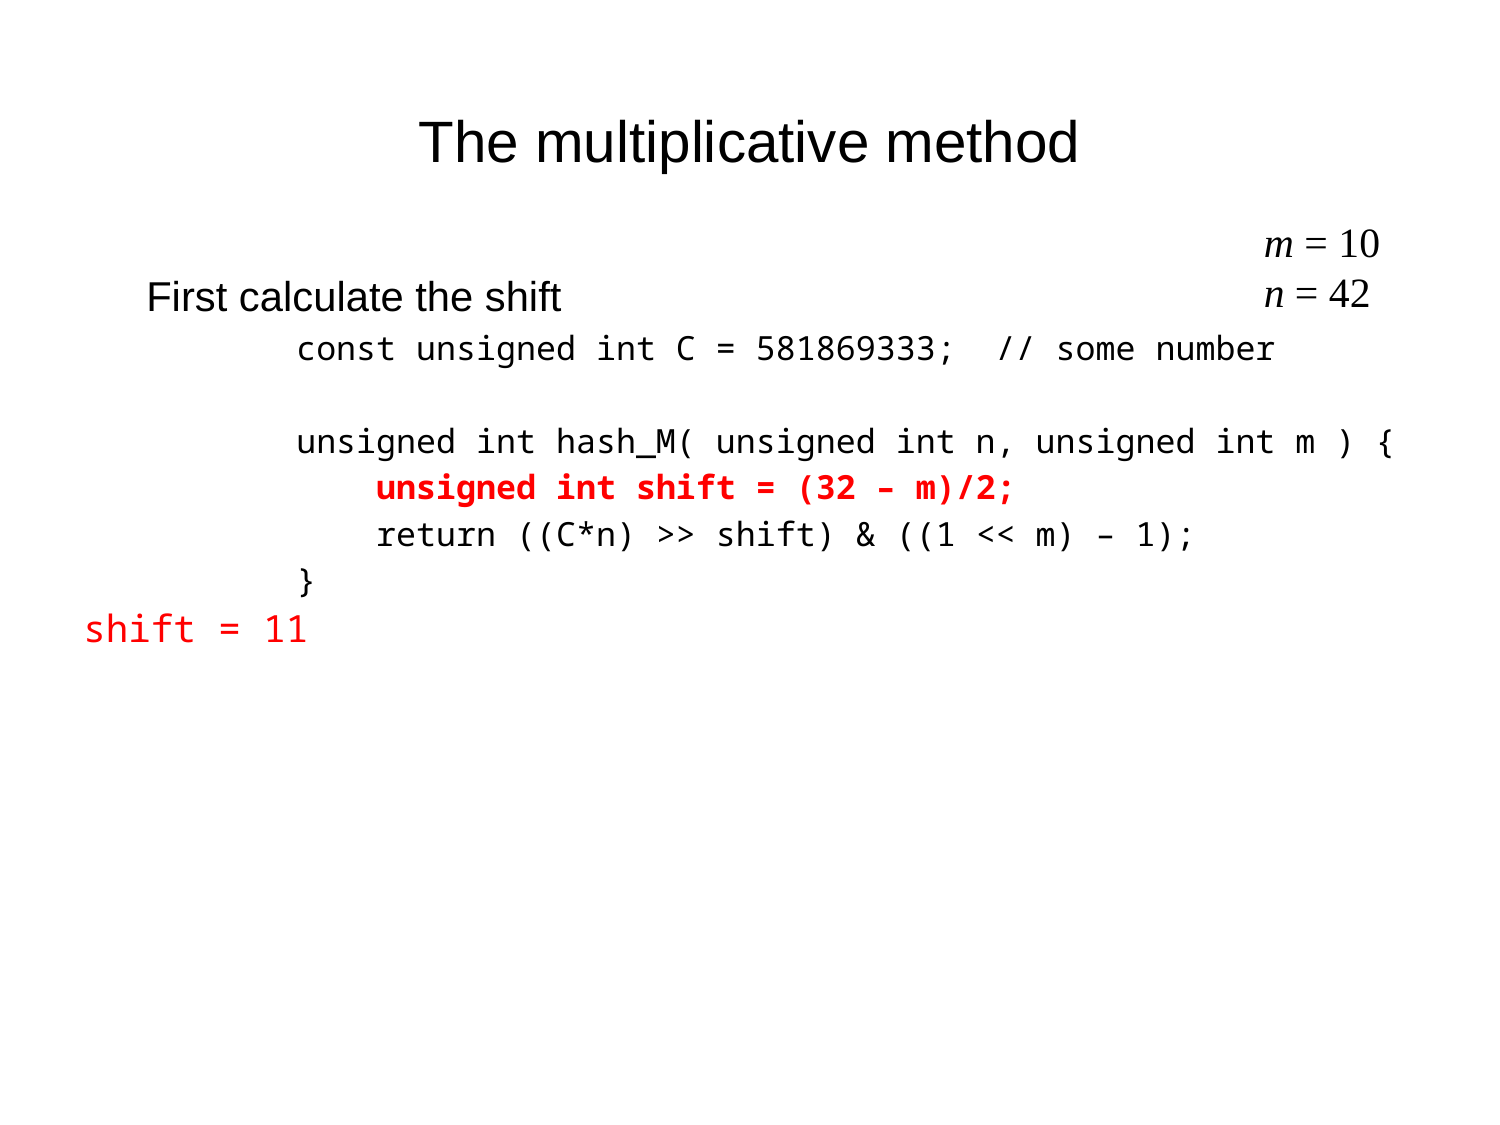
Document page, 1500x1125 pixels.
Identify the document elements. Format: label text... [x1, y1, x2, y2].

title The multiplicative method [74, 44, 1426, 233]
list First calculate the shift const unsigned int C = 581869333; // some number unsigned int hash_M( unsigned int n, unsigned int m ) { unsigned int shift = (32 – m)/2; return ((C*n) >> shift) & ((1 << m) – 1); } [74, 262, 1426, 1006]
text_box shift = 11 [68, 597, 323, 658]
text_box m = 10 n = 42 [1248, 207, 1396, 323]
